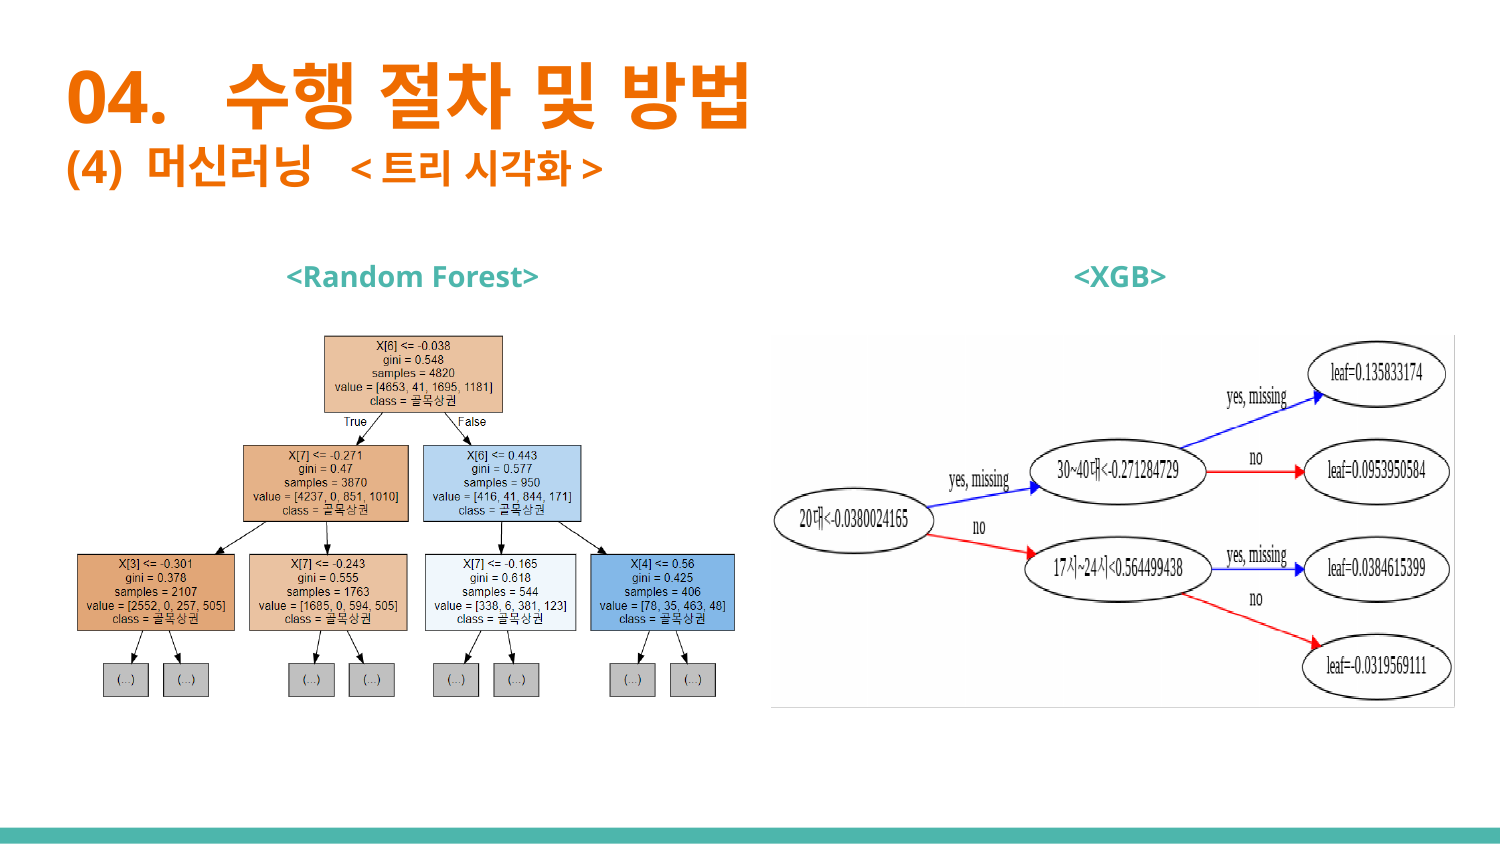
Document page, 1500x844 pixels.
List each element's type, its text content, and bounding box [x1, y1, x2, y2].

text_box <XGB> [1058, 232, 1234, 309]
text_box <Random Forest> [270, 232, 616, 309]
picture [770, 333, 1455, 708]
title 04. 수행 절차 및 방법 (4) 머신러닝 <트리 시각화> [51, 35, 1500, 209]
picture [70, 327, 741, 702]
